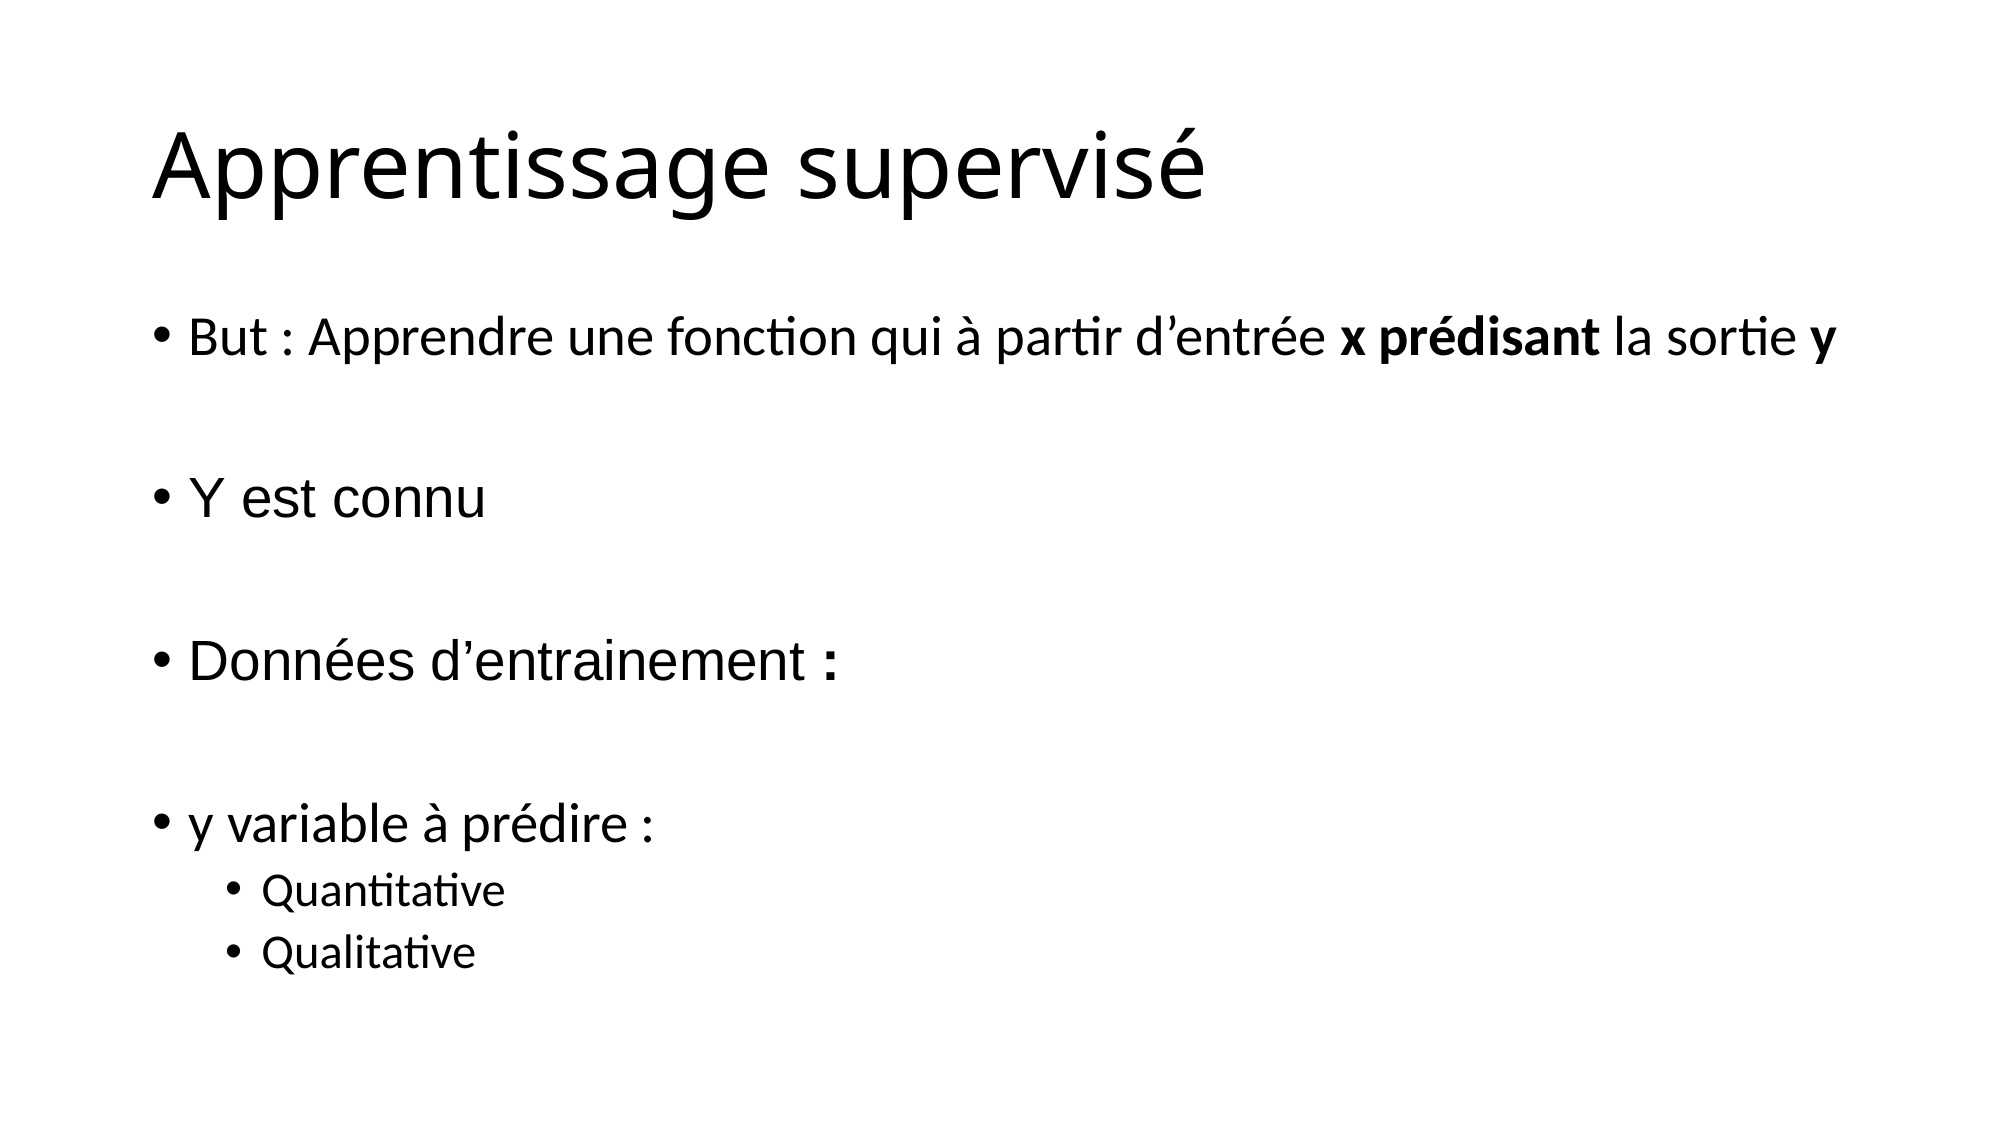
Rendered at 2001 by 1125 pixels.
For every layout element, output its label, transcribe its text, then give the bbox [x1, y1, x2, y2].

title Apprentissage supervisé [137, 59, 1863, 278]
